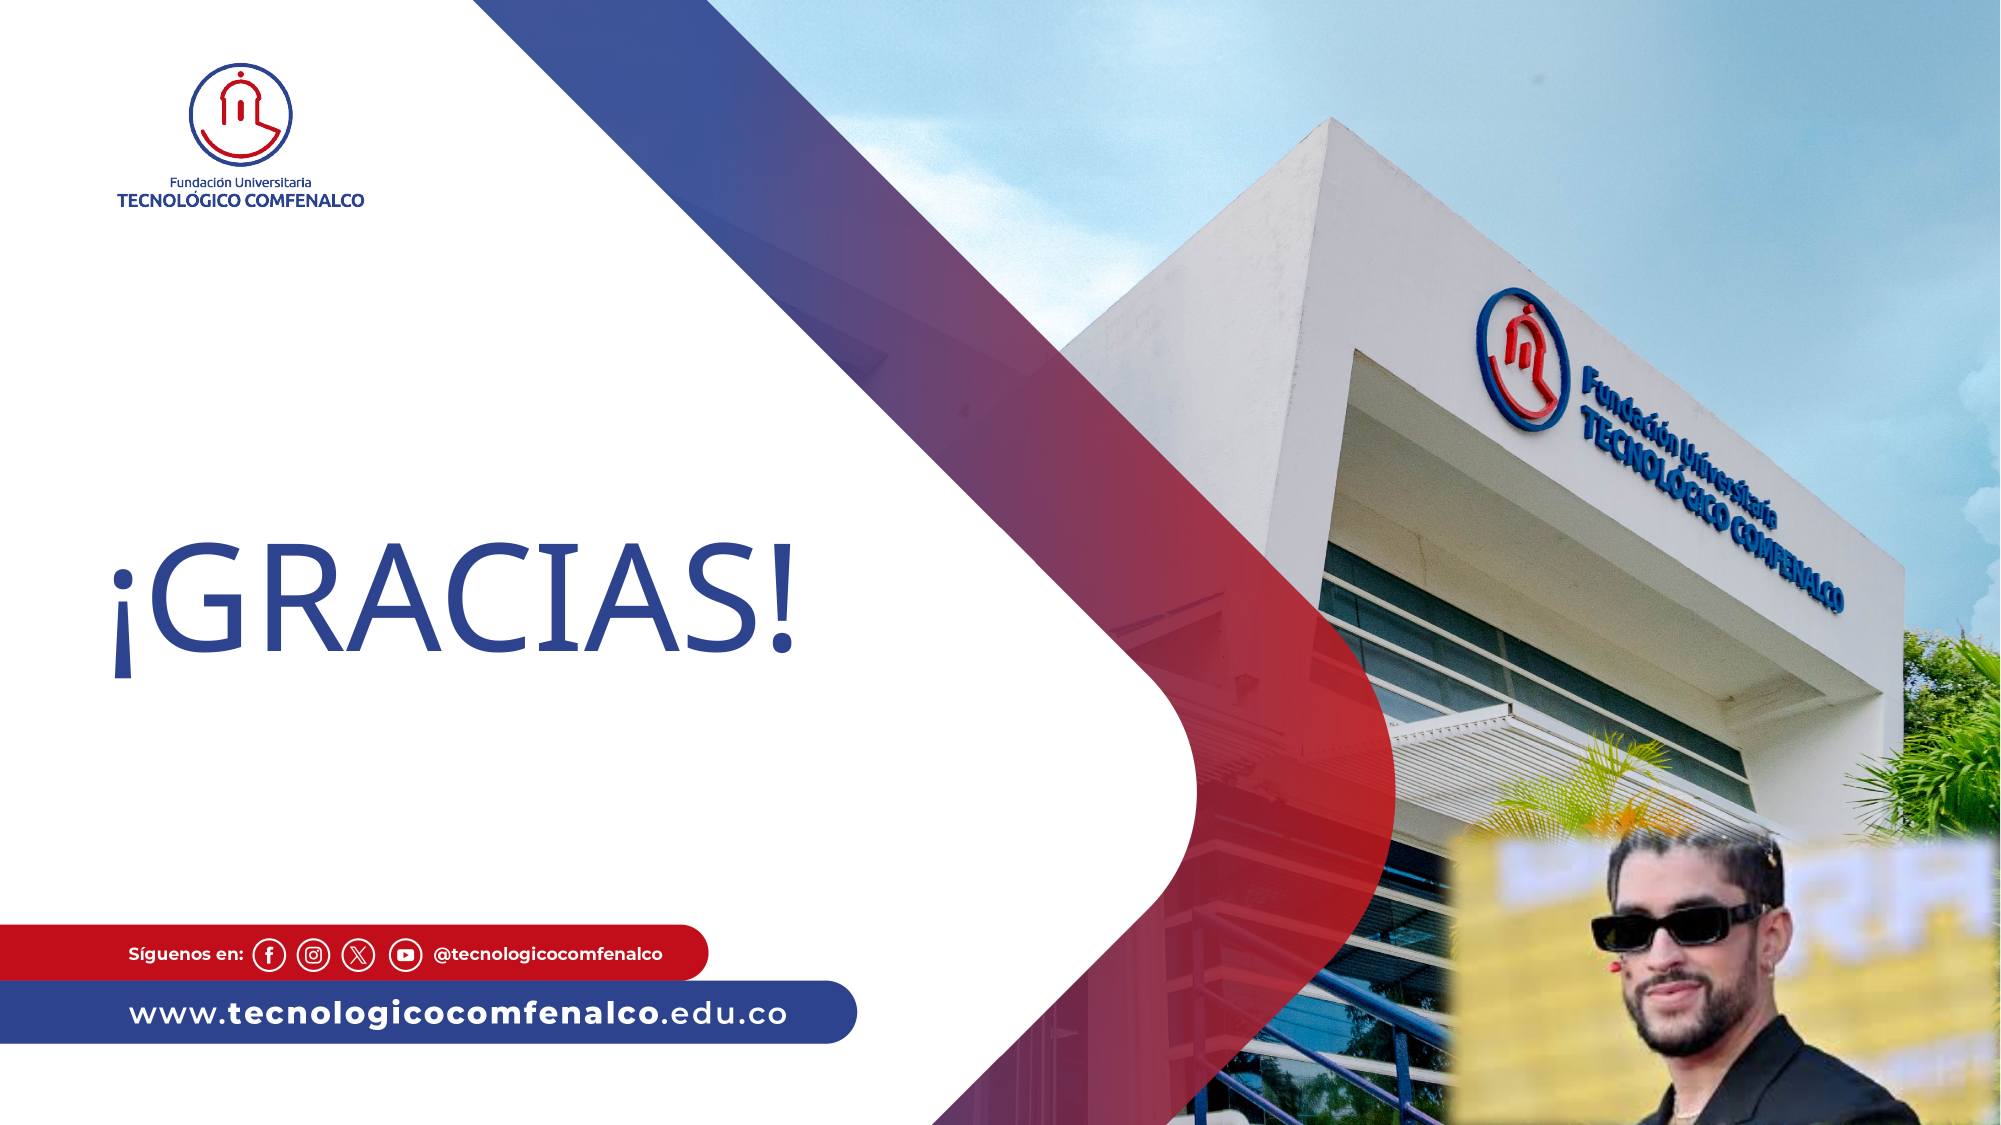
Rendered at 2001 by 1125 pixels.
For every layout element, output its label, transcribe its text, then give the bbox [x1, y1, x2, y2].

text_box ¡GRACIAS! [88, 468, 979, 692]
picture [0, 0, 2001, 1125]
